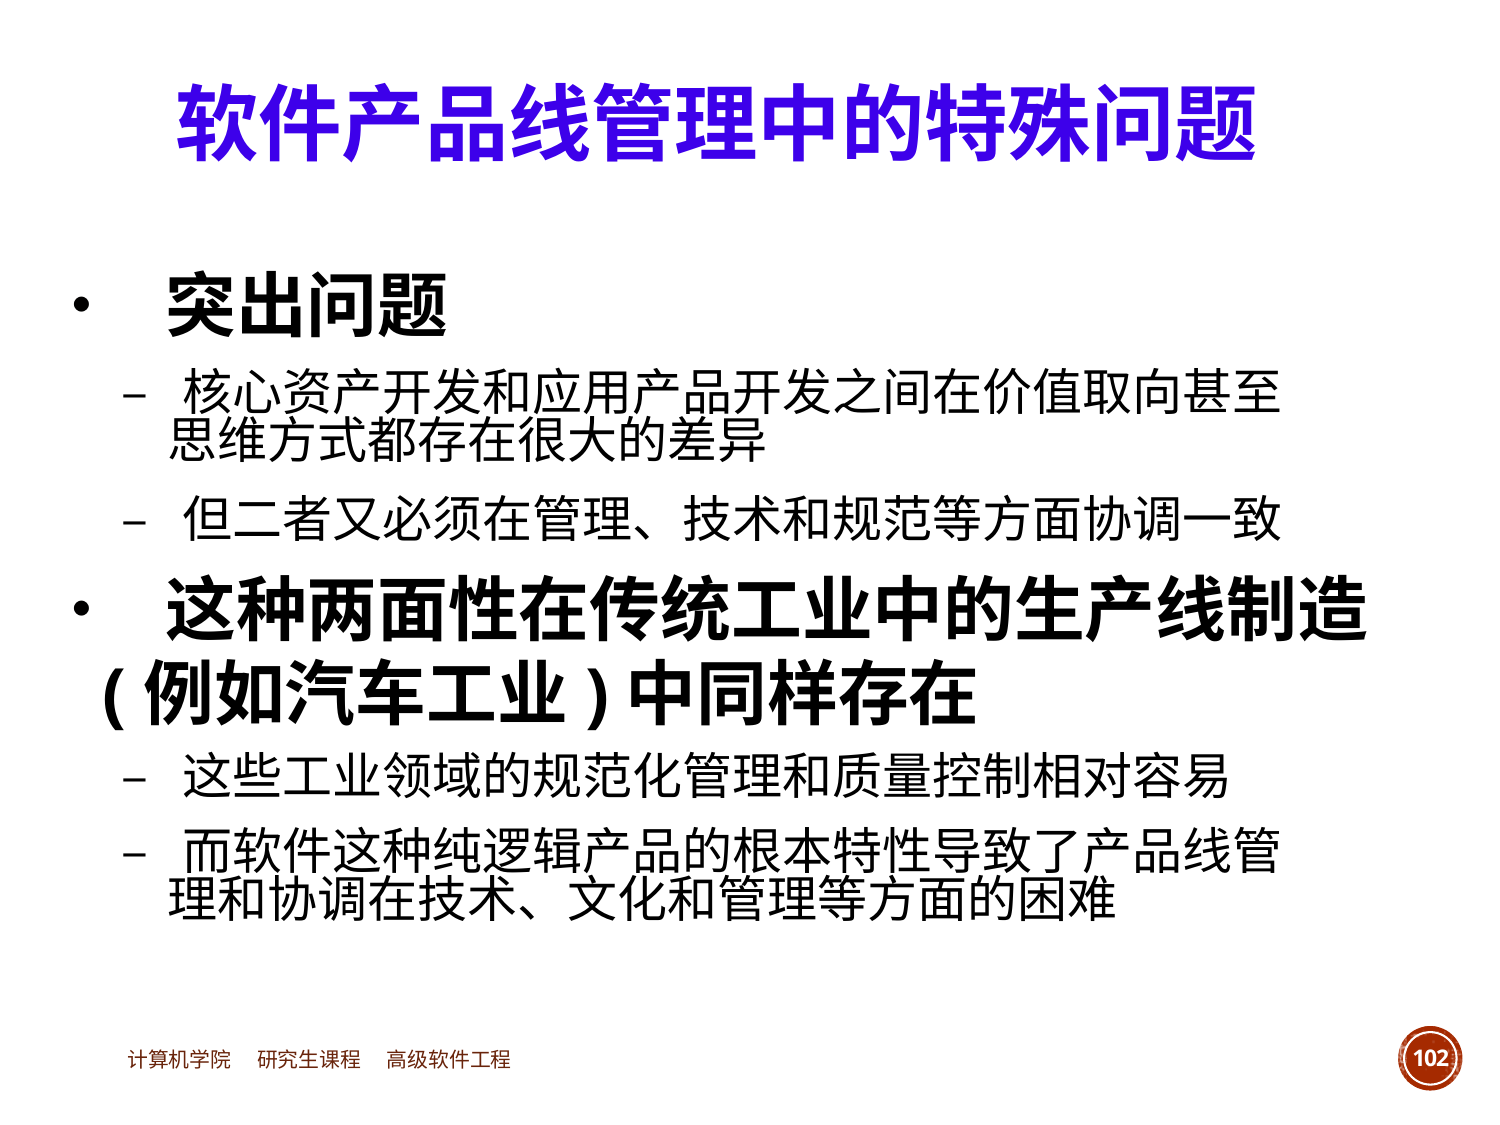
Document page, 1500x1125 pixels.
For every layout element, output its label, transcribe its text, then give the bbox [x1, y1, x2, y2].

footer 计算机学院 研究生课程 高级软件工程 [112, 1028, 891, 1089]
text_box 软件产品线管理中的特殊问题 • 突出问题 – 核心资产开发和应用产品开发之间在价值取向甚至 思维方式都存在很大的差异 – 但二者又必须在管理、技术和规范等方面协调一致 • 这种两面性在传统工业中的生产线制造 (例如汽车工业)中同样存在 – 这些工业领域的规范化管理和质量控制相对容易 – 而软件这种纯逻辑产品的根本特性导致了产品线管 理和协调在技术、文化和管理等方面的困难 [46, 62, 1369, 935]
slide_number 102 [1391, 1028, 1471, 1089]
